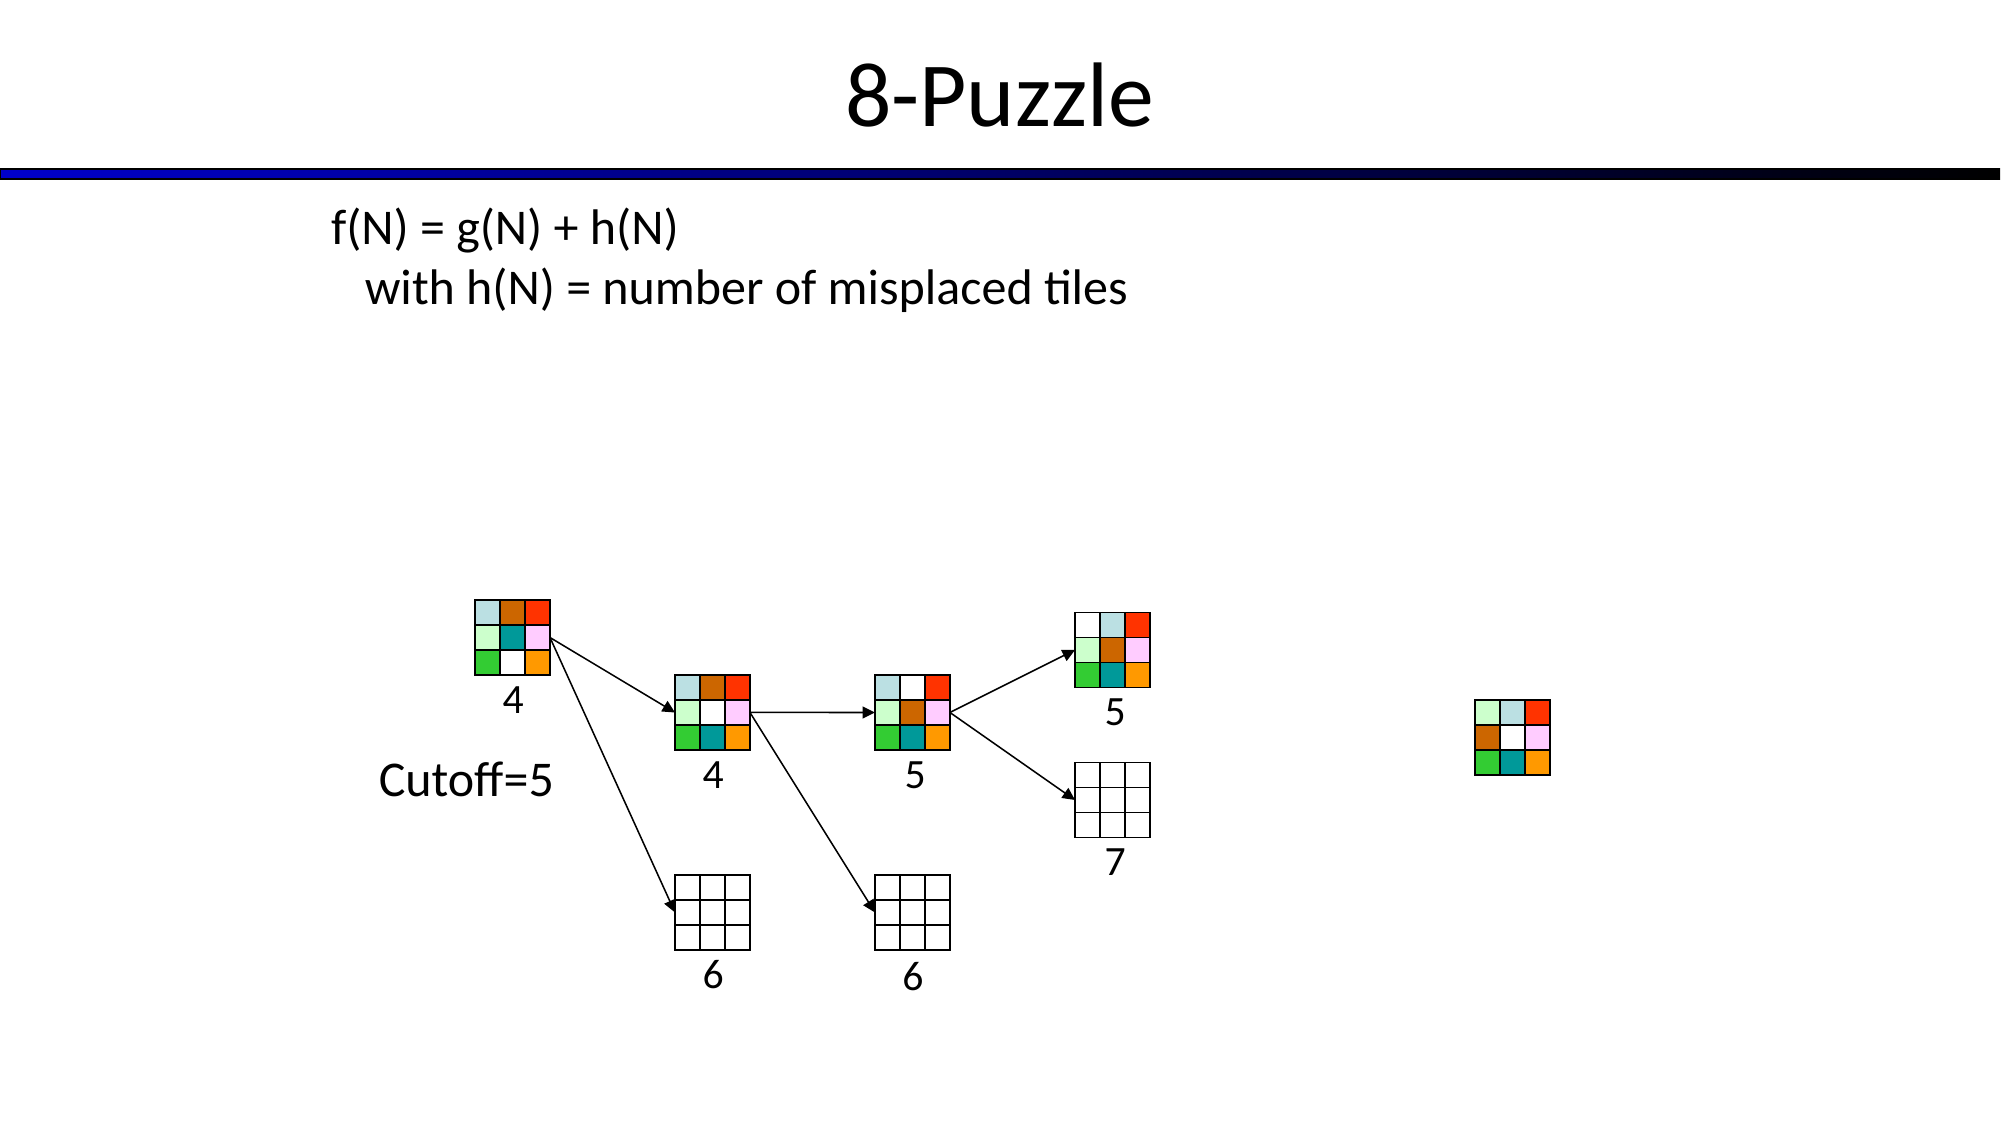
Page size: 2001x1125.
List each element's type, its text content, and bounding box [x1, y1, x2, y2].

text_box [549, 637, 751, 1005]
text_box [949, 612, 1151, 742]
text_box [949, 748, 1151, 892]
text_box Cutoff=5 [364, 739, 544, 815]
text_box f(N) = g(N) + h(N) with h(N) = number of misplaced tiles [316, 187, 1144, 323]
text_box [474, 599, 551, 730]
text_box 8-Puzzle [0, 0, 2000, 184]
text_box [1474, 699, 1551, 776]
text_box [749, 674, 944, 805]
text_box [749, 811, 951, 1007]
